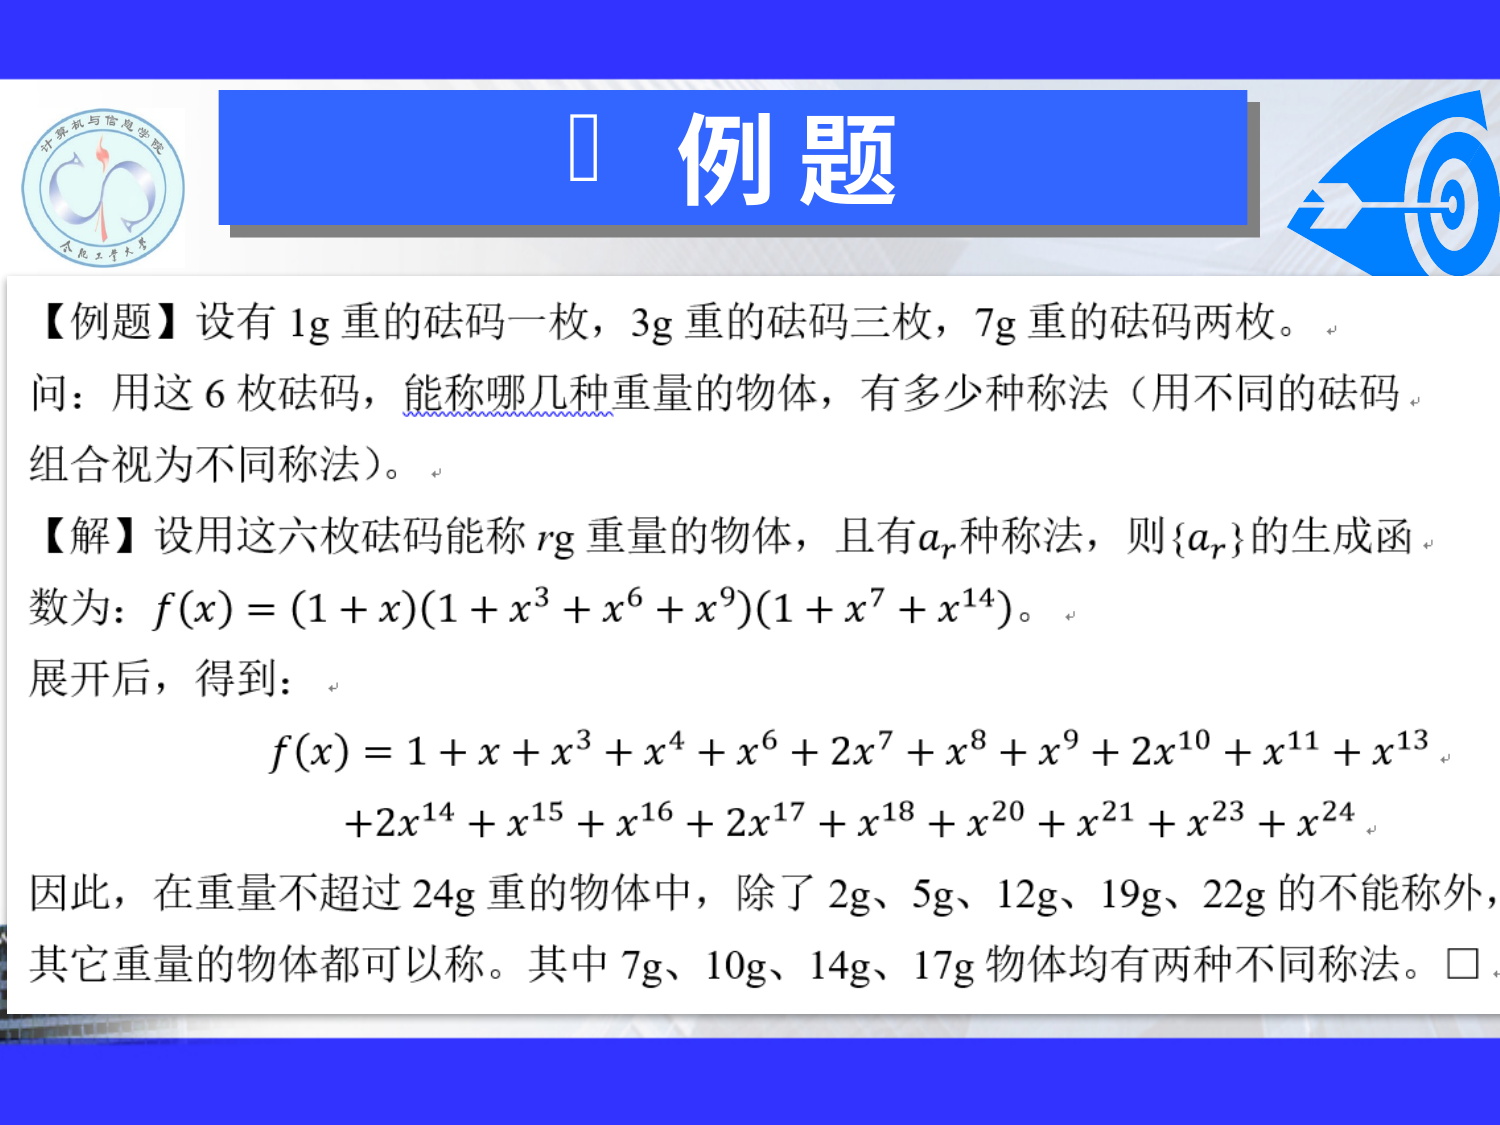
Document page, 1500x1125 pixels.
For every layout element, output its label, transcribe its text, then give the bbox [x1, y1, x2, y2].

text_box 例 题 [218, 90, 1248, 225]
picture [0, 0, 1500, 1125]
